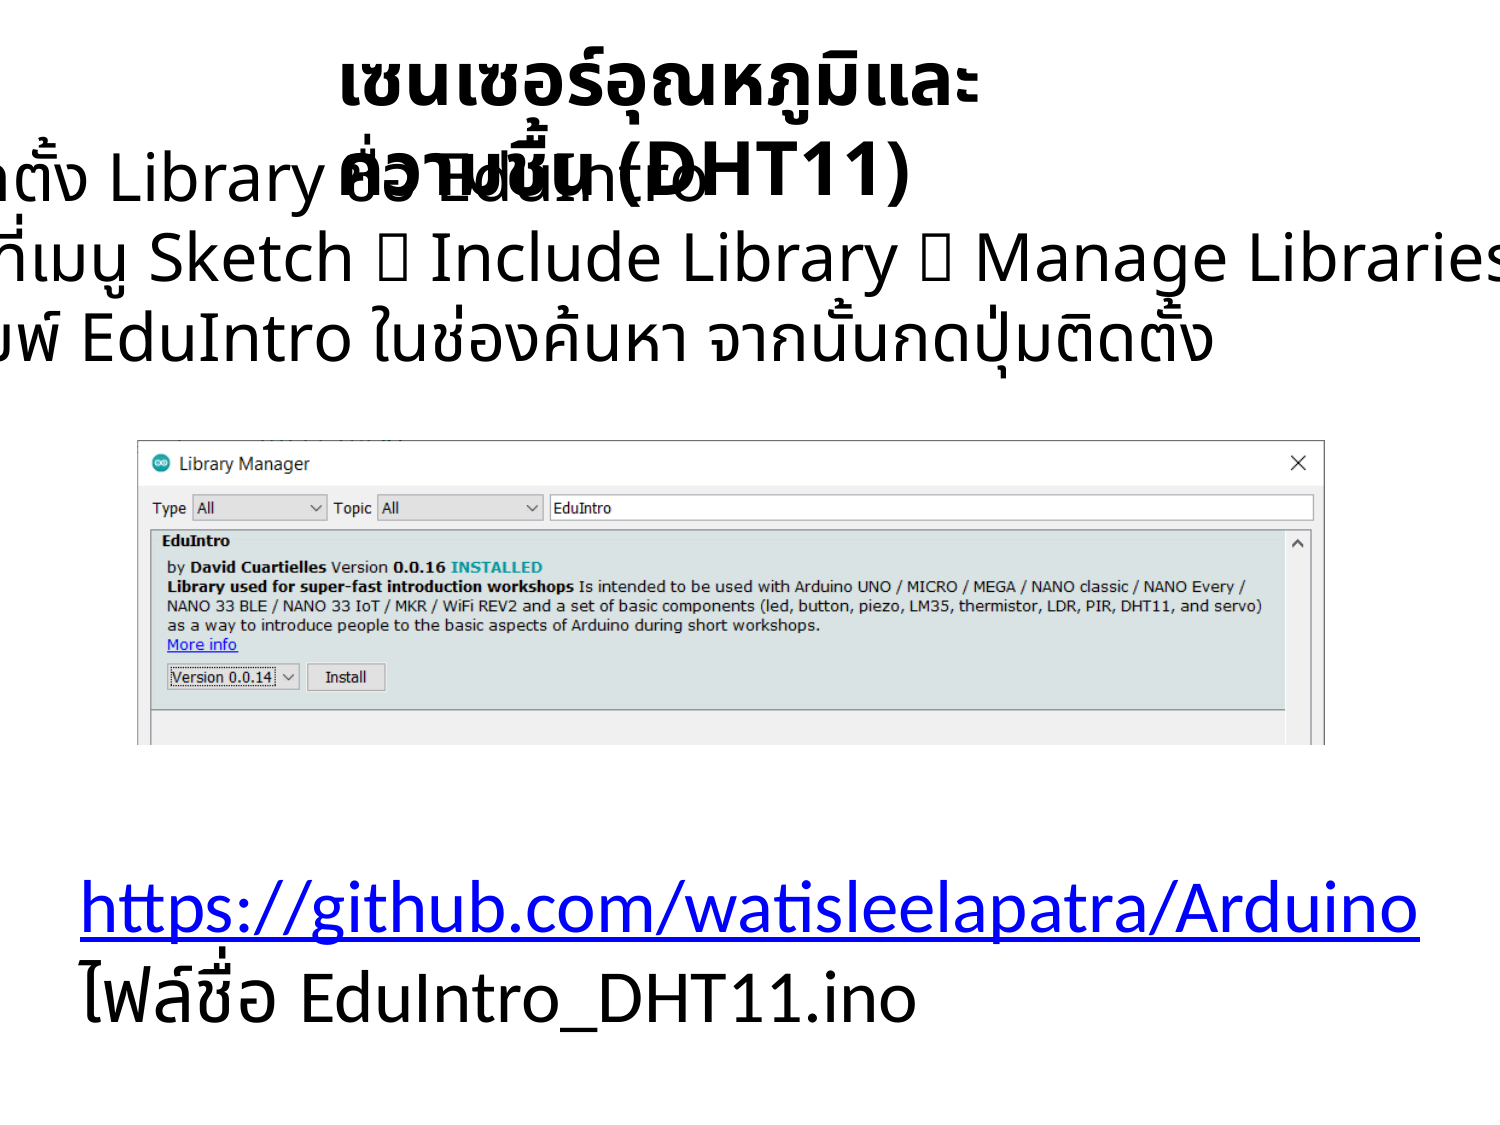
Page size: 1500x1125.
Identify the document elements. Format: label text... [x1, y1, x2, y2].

text_box เซนเซอร์อุณหภูมิและความชื้น (DHT11) [325, 24, 1175, 127]
text_box https://github.com/watisleelapatra/Arduino ไฟล์ชื่อ EduIntro_DHT11.ino [65, 849, 1435, 1045]
text_box ติดตั้ง Library ชื่อ EduIntro ไปที่เมนู Sketch  Include Library  Manage Libraries… พิมพ์ EduIntro ในช่องค้นหา จากนั้นกดปุ่มติดตั้ง [0, 127, 1500, 382]
picture [137, 439, 1326, 746]
